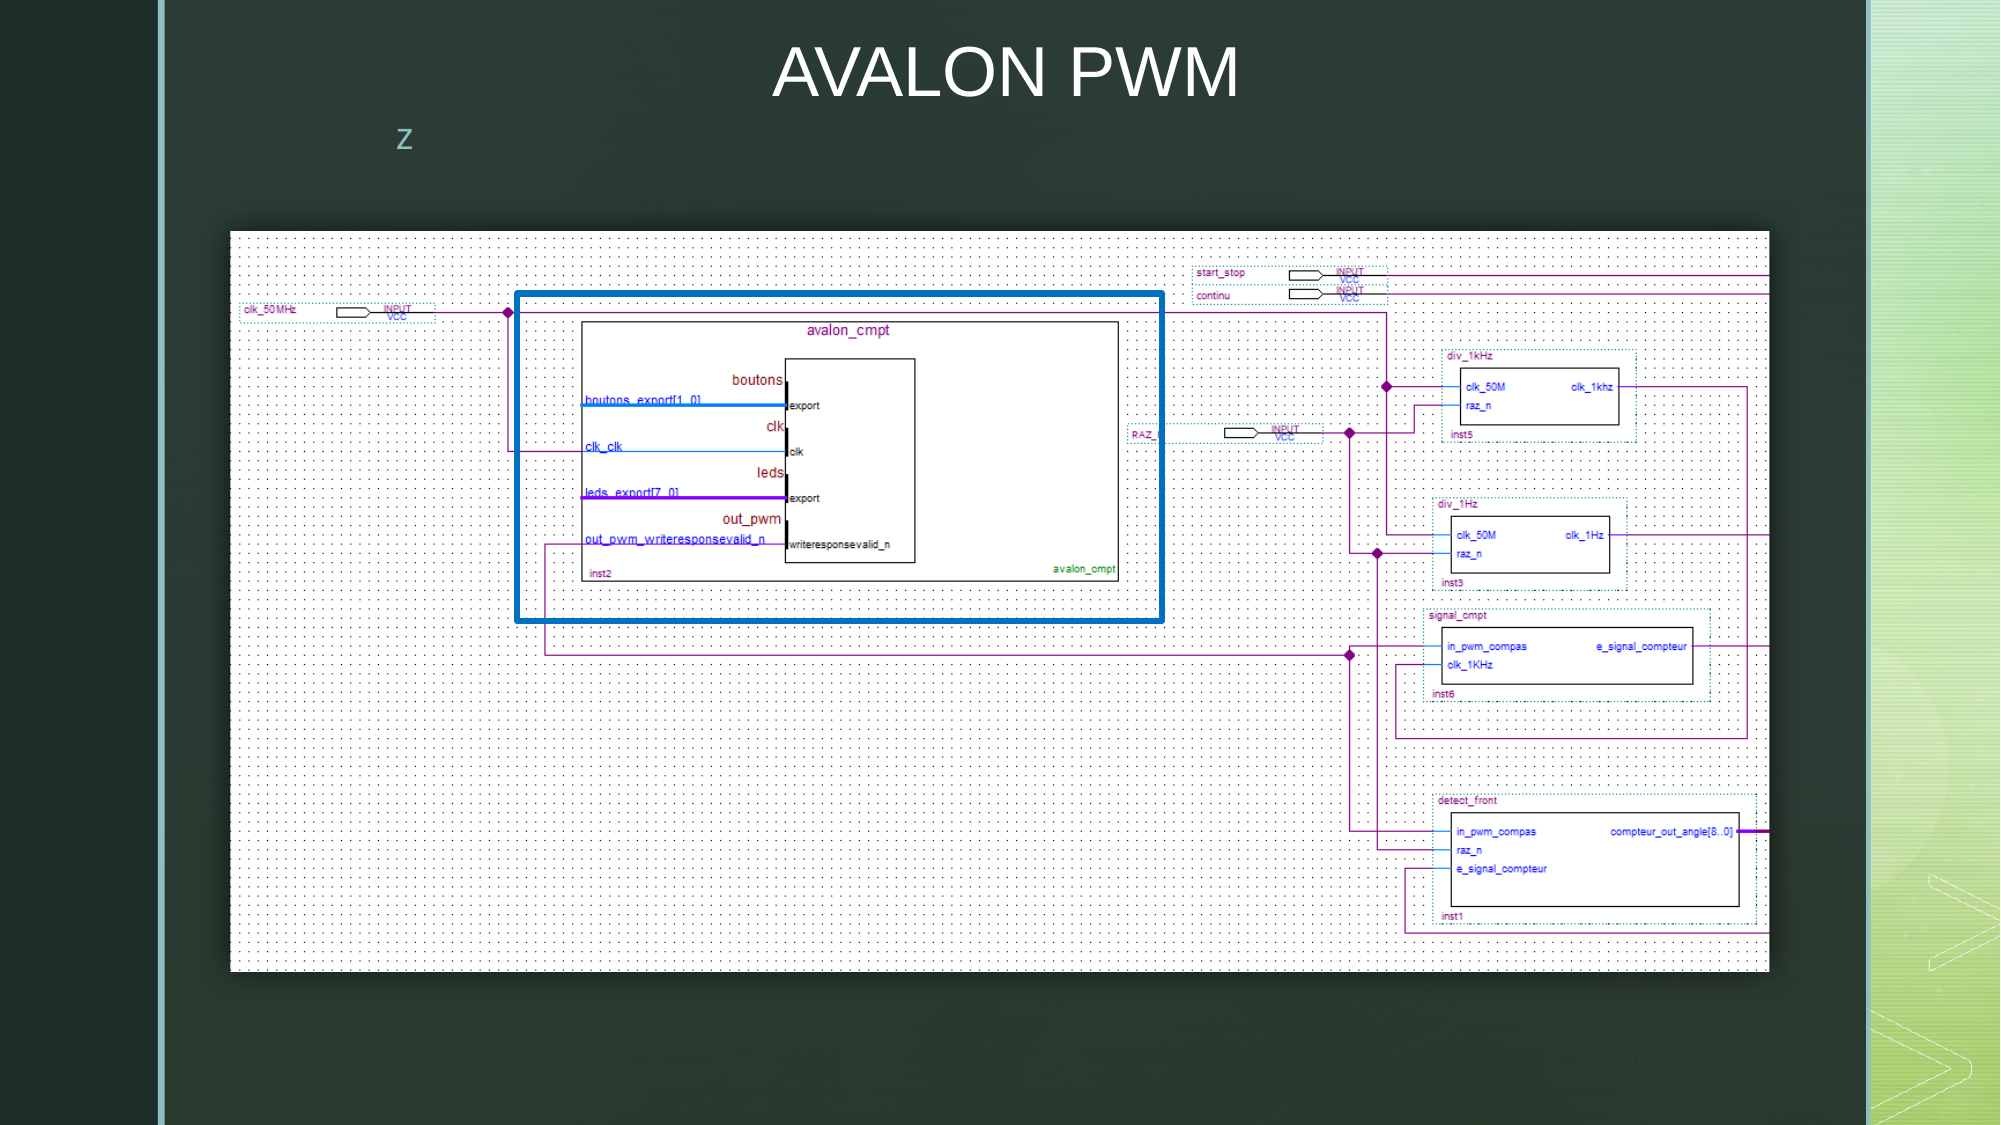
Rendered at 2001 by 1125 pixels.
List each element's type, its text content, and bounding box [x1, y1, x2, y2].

picture [1871, 0, 2001, 1125]
title AVALON PWM [743, 28, 1257, 133]
picture [230, 231, 1770, 972]
